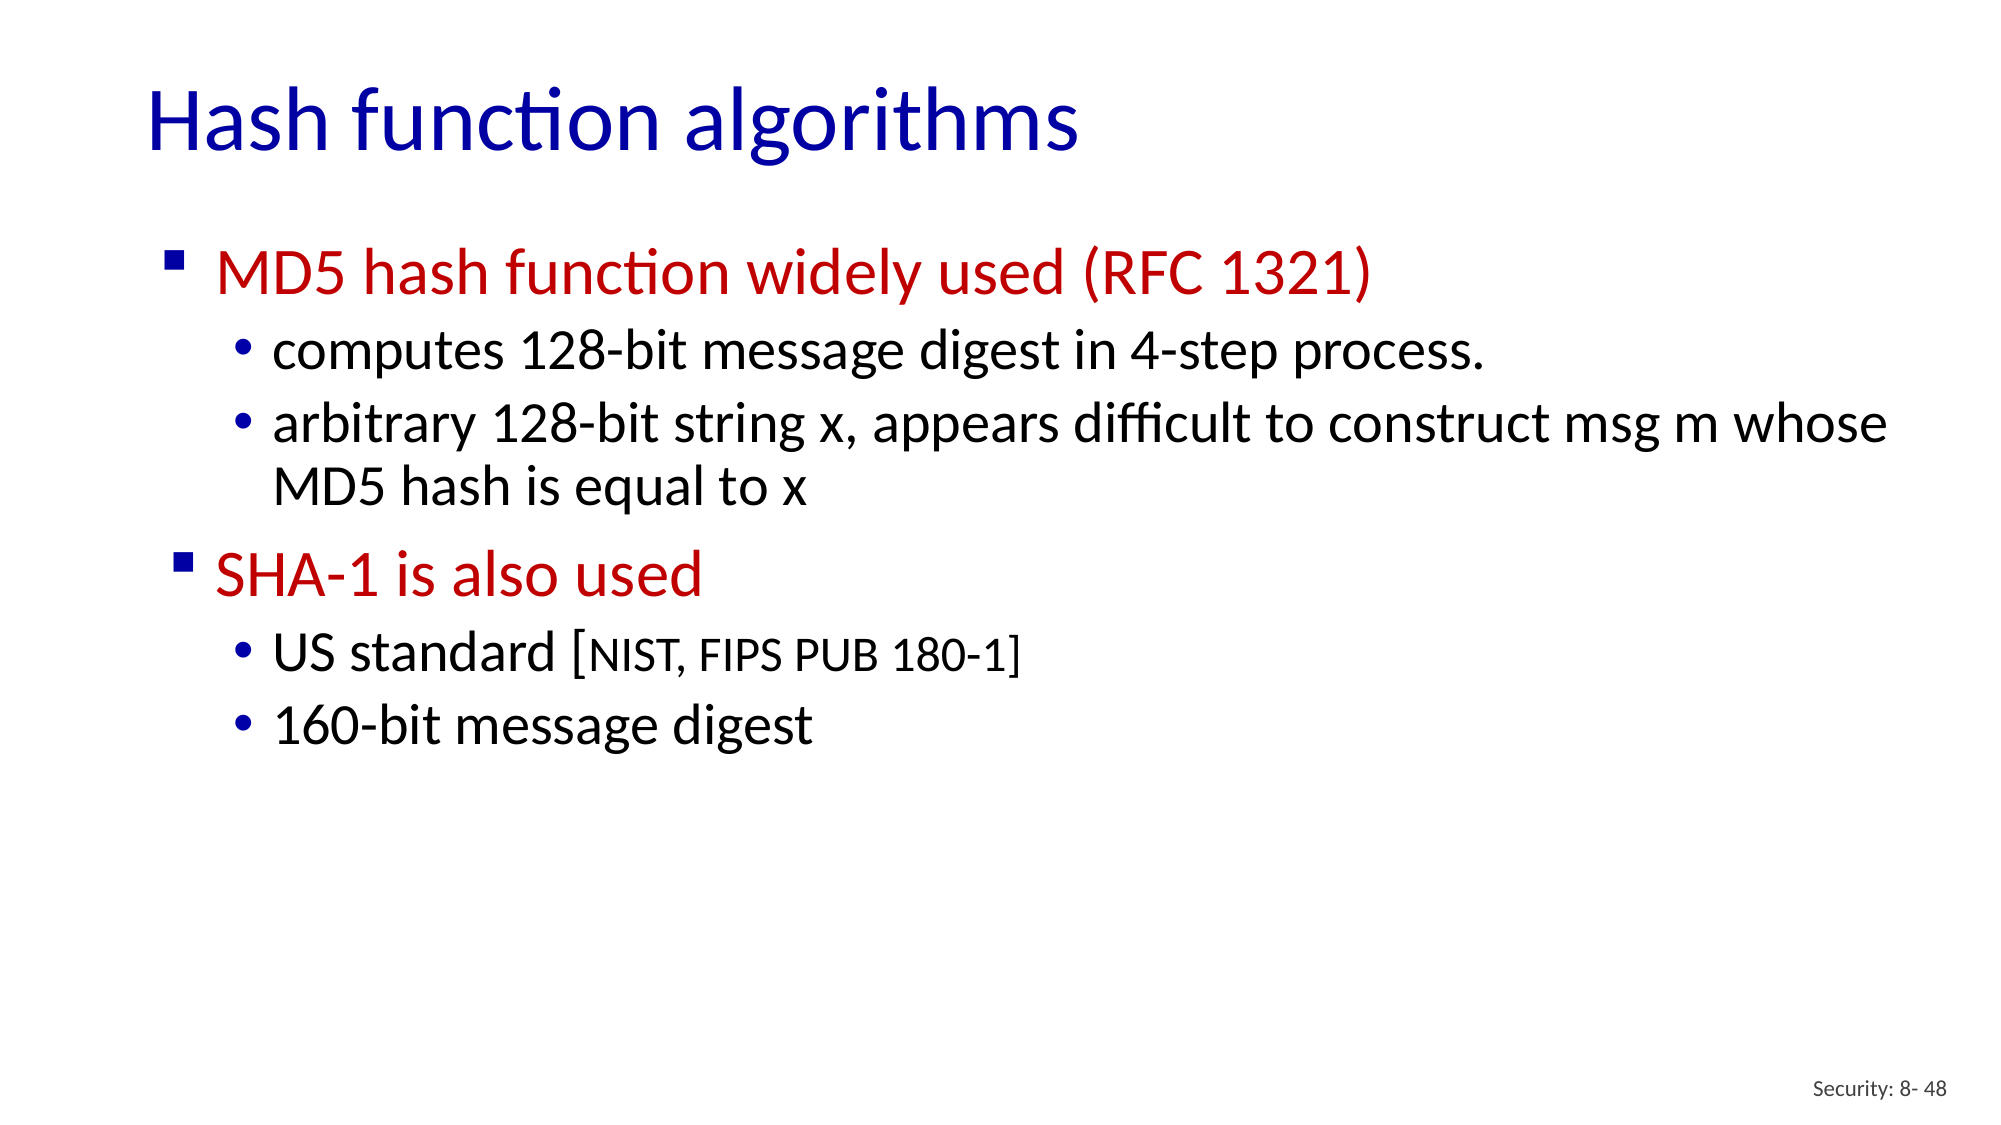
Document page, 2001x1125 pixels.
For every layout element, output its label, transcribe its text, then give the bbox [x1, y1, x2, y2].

slide_number Security: 8- 48 [1512, 1056, 1963, 1117]
text_box MD5 hash function widely used (RFC 1321) computes 128-bit message digest in 4-step process. arbitrary 128-bit string x, appears difficult to construct msg m whose MD5 hash is equal to x SHA-1 is also used US standard [NIST, FIPS PUB 180-1] 160-bit message digest [142, 229, 1940, 992]
title Hash function algorithms [131, 47, 1861, 195]
